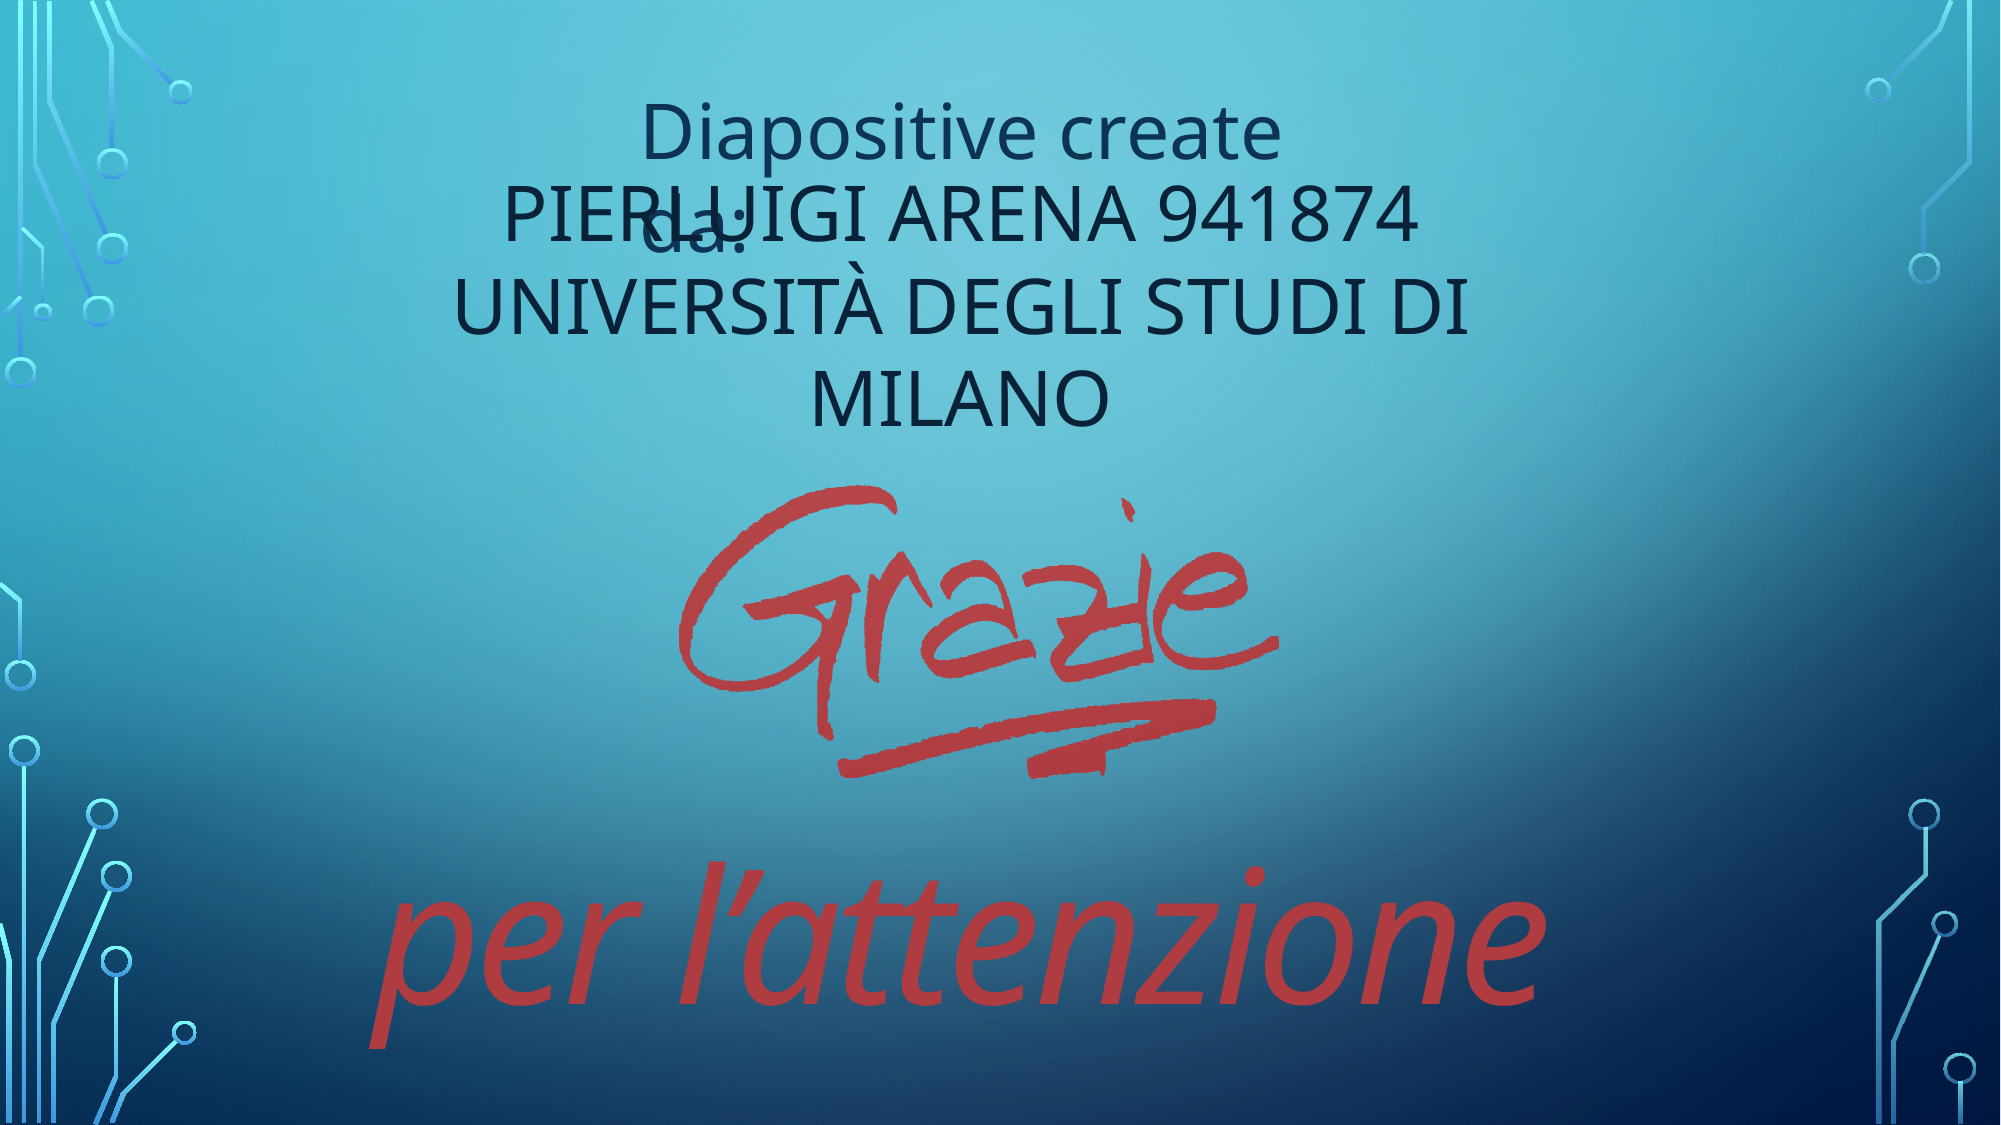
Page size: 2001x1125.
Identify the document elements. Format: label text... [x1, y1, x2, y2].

text_box per l’attenzione [371, 814, 1629, 1043]
title Pierluigi Arena 941874 Università degli studi di Milano [448, 132, 1510, 443]
text_box Diapositive create da: [637, 80, 1321, 132]
picture [675, 474, 1283, 789]
